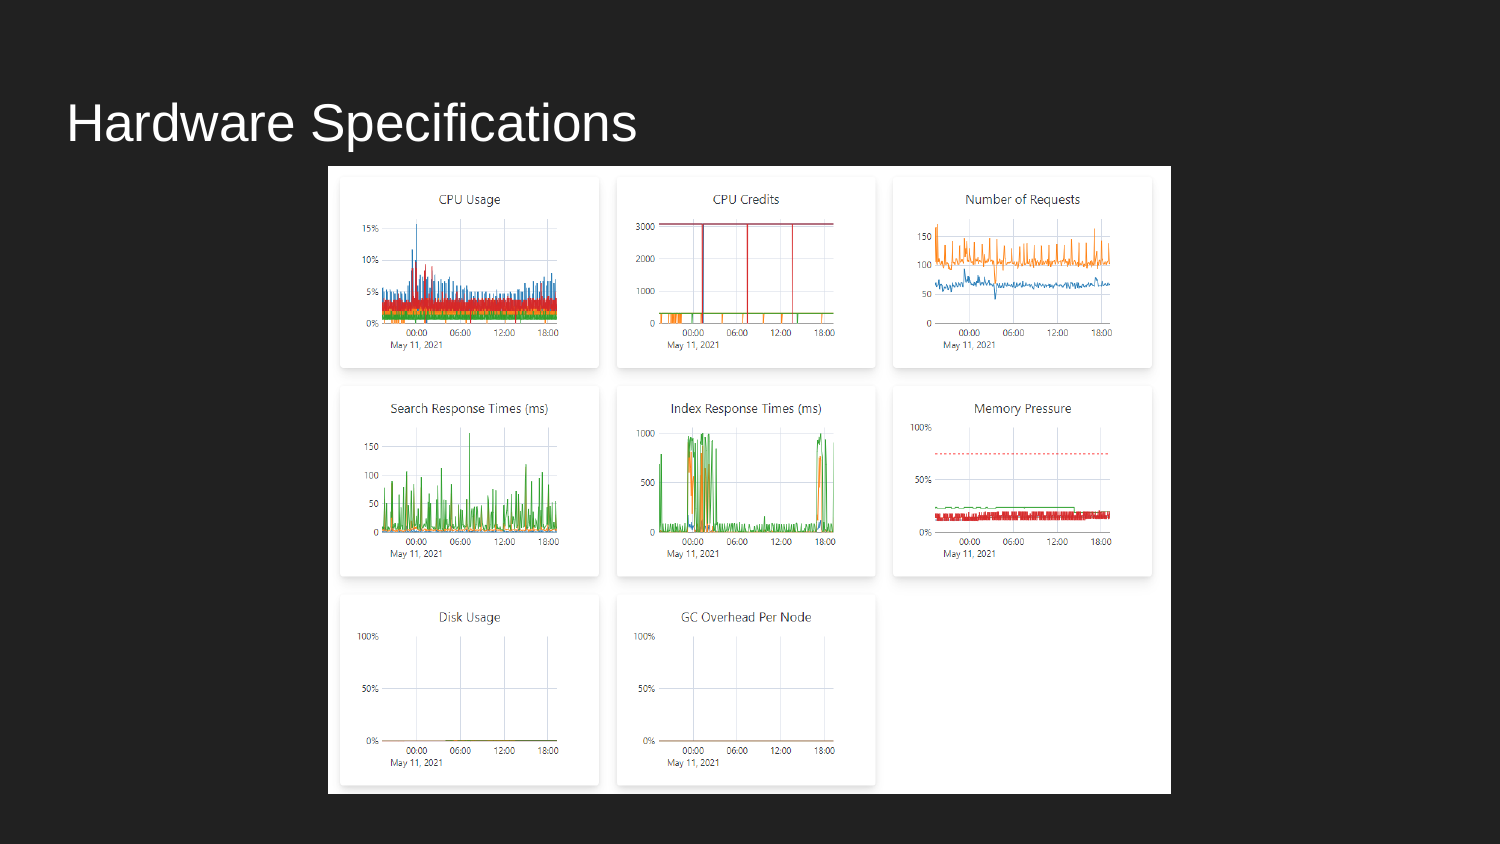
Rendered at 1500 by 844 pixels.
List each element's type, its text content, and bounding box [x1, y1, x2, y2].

title Hardware Specifications [51, 72, 1449, 167]
picture [328, 166, 1172, 794]
